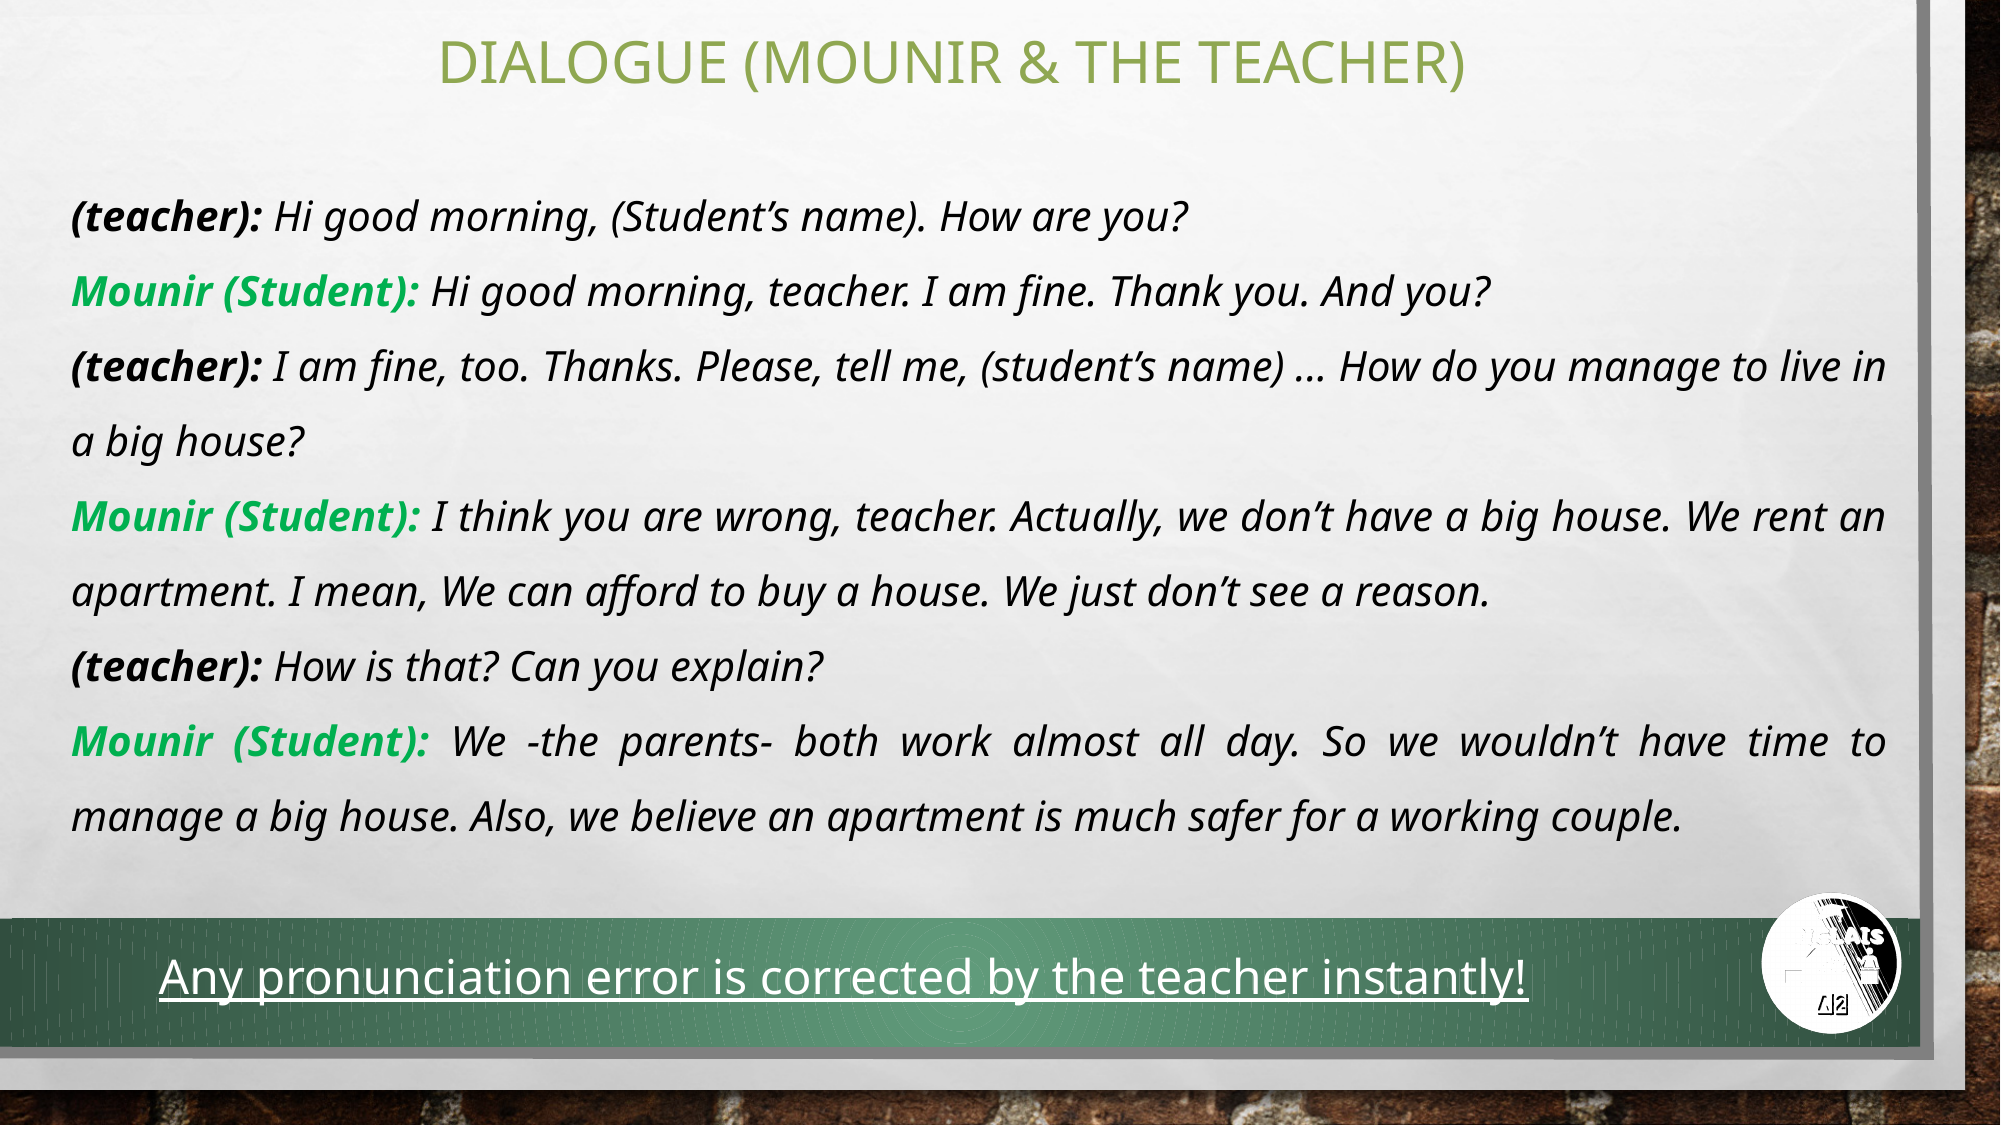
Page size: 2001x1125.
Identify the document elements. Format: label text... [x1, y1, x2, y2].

picture [0, 0, 2000, 1125]
text_box Any pronunciation error is corrected by the teacher instantly! [143, 891, 1943, 1100]
picture [1759, 891, 1904, 1035]
title Dialogue (Mounir & The teacher) [261, 5, 1643, 125]
text_box (teacher): Hi good morning, (Student’s name). How are you? Mounir (Student): Hi good morning, teacher. I am fine. Thank you. And you? (teacher): I am fine, too. Thanks. Please, tell me, (student’s name) ... How do you manage to live in a big house? Mounir (Student): I think you are wrong, teacher. Actually, we don’t have a big house. We rent an apartment. I mean, We can afford to buy a house. We just don’t see a reason. (teacher): How is that? Can you explain? Mounir (Student): We -the parents- both work almost all day. So we wouldn’t have time to manage a big house. Also, we believe an apartment is much safer for a working couple. [56, 157, 1903, 848]
